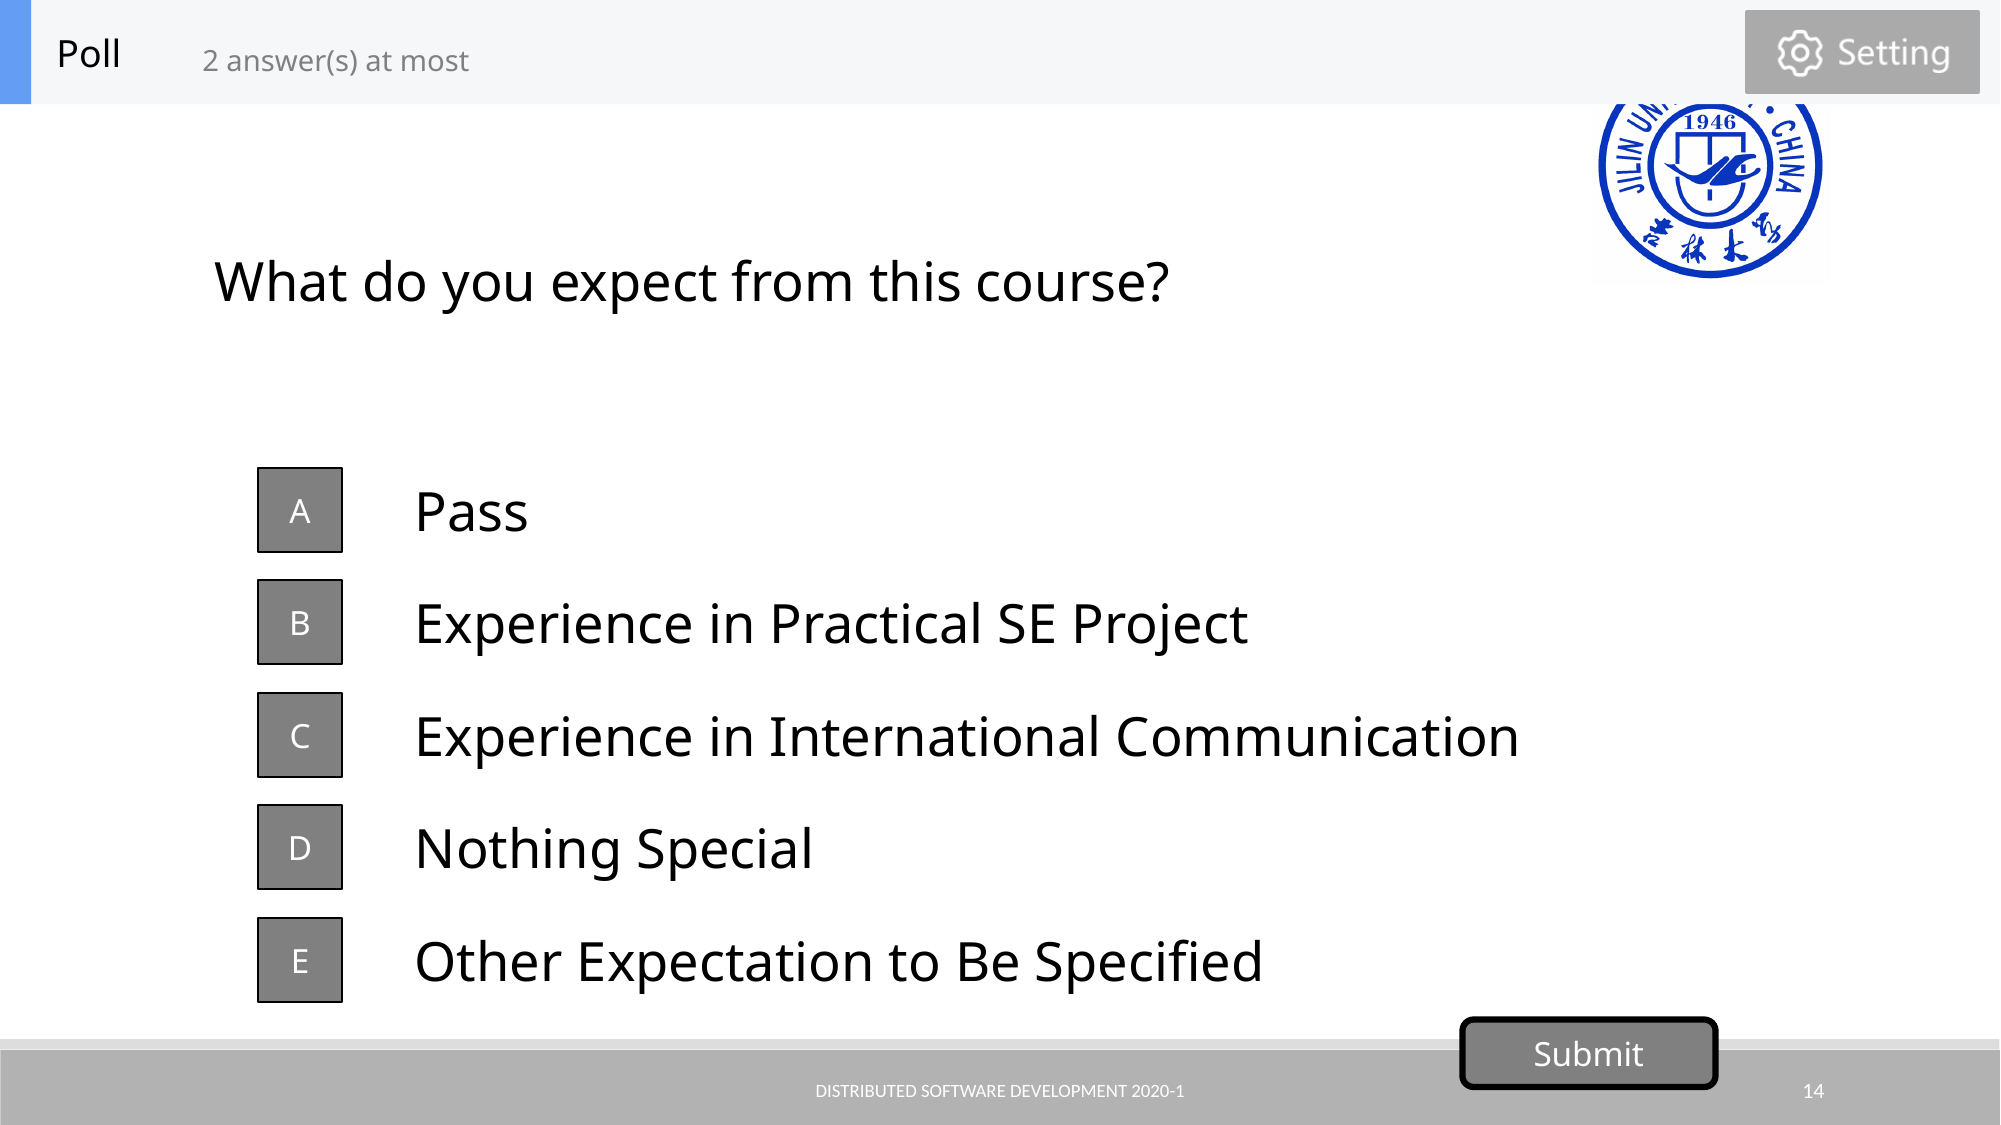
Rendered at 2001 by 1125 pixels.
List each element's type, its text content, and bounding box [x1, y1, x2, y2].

footer Distributed Software Development 2020-1 [604, 1059, 1396, 1120]
picture [1745, 9, 1980, 95]
text_box Pass [399, 456, 1800, 563]
text_box Experience in Practical SE Project [399, 569, 1800, 675]
text_box Submit [1461, 1018, 1717, 1089]
text_box Nothing Special [399, 794, 1800, 900]
text_box What do you expect from this course? [200, 115, 1800, 456]
text_box A [257, 466, 343, 553]
text_box D [257, 804, 343, 891]
text_box Experience in International Communication [399, 681, 1800, 788]
picture [1800, 105, 1830, 285]
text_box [0, 0, 2000, 105]
text_box Other Expectation to Be Specified [399, 906, 1800, 1013]
slide_number 14 [1624, 1059, 1840, 1120]
text_box C [257, 691, 343, 778]
text_box B [257, 579, 343, 666]
text_box E [257, 916, 343, 1003]
